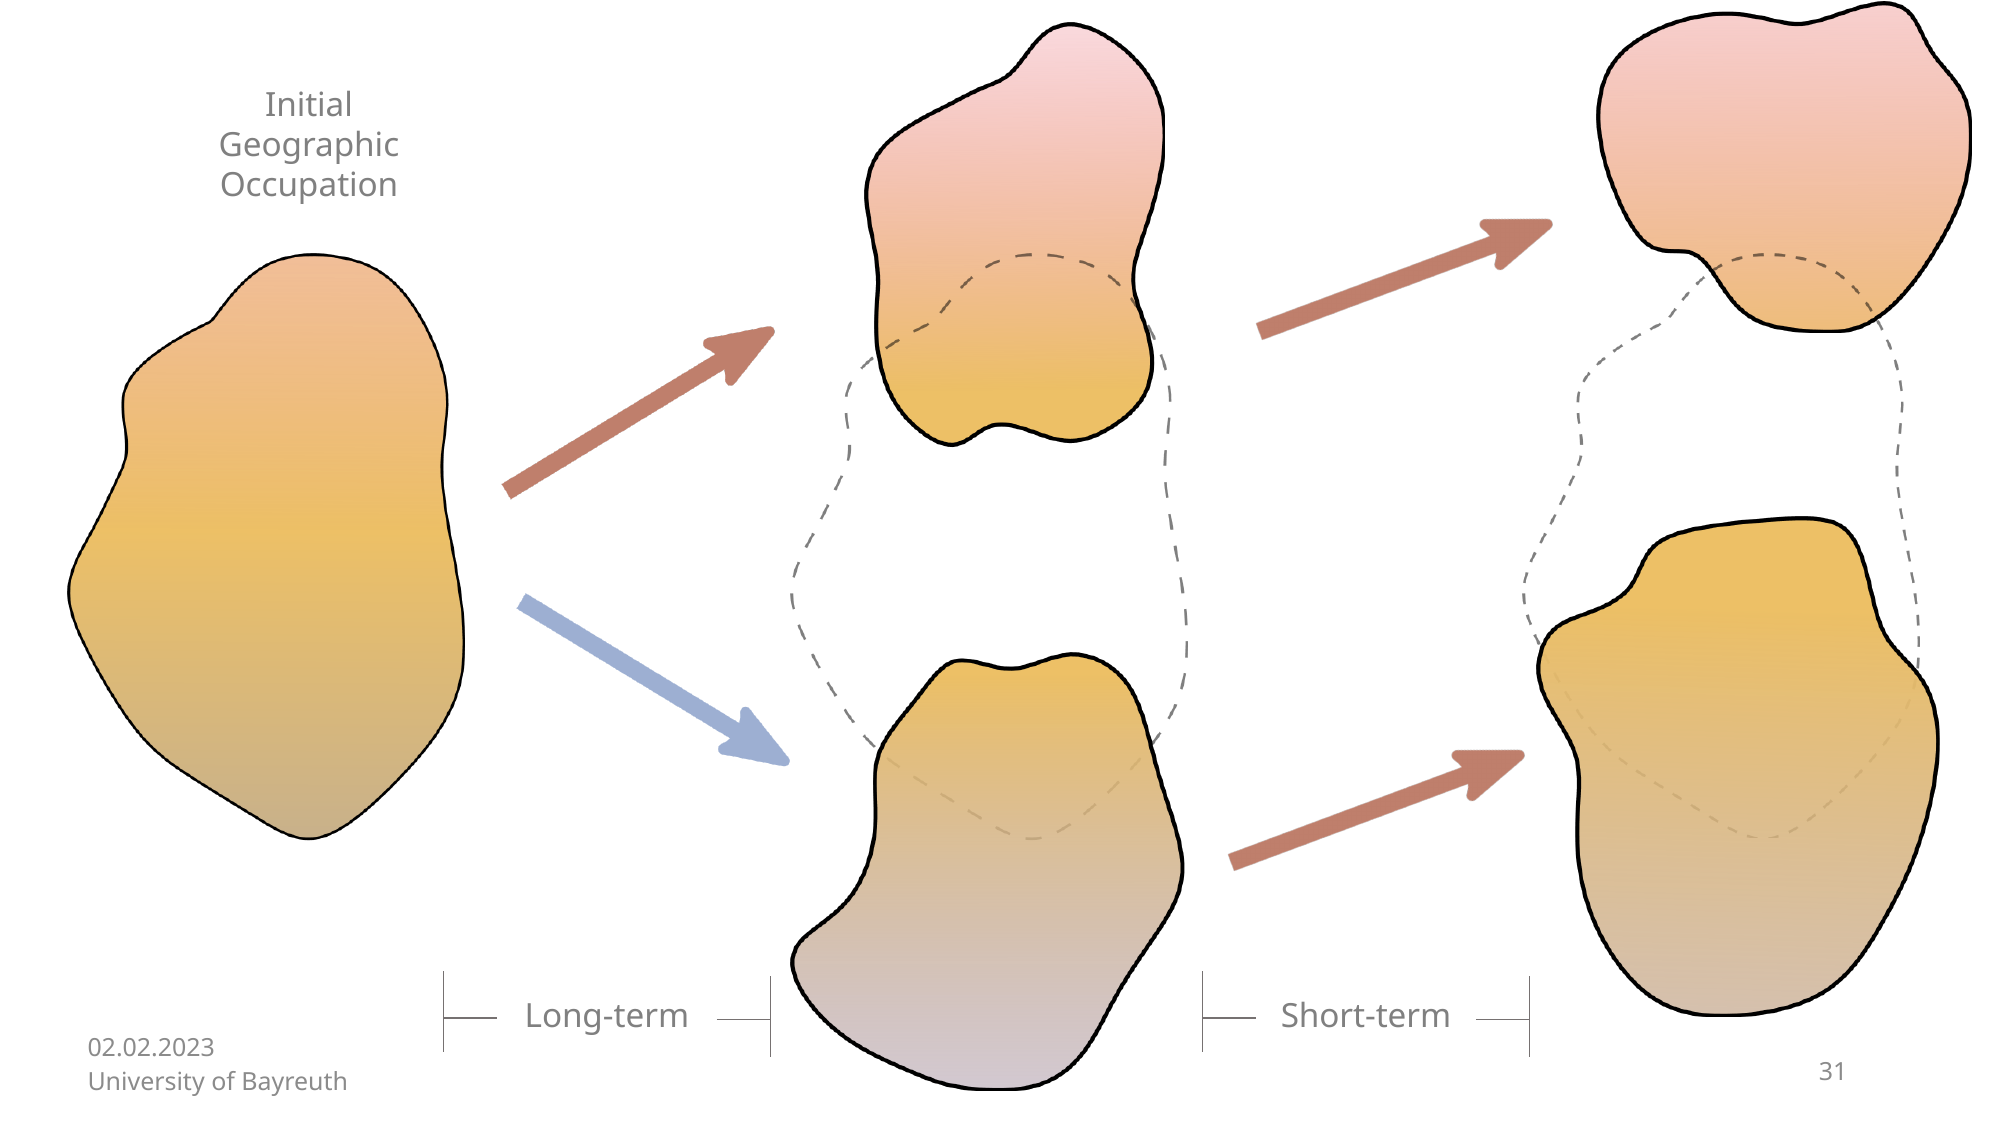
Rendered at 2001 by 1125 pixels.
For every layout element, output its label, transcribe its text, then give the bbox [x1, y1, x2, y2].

text_box Long-term [509, 986, 704, 1042]
picture [514, 22, 1188, 1091]
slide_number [72, 1016, 237, 1052]
picture [67, 253, 465, 841]
picture [499, 325, 779, 502]
text_box Initial Geographic Occupation [203, 75, 415, 211]
picture [1223, 1, 1972, 1017]
footer University of Bayreuth [72, 1052, 410, 1113]
text_box Short-term [1265, 986, 1467, 1042]
slide_number 31 [1772, 1042, 1863, 1103]
